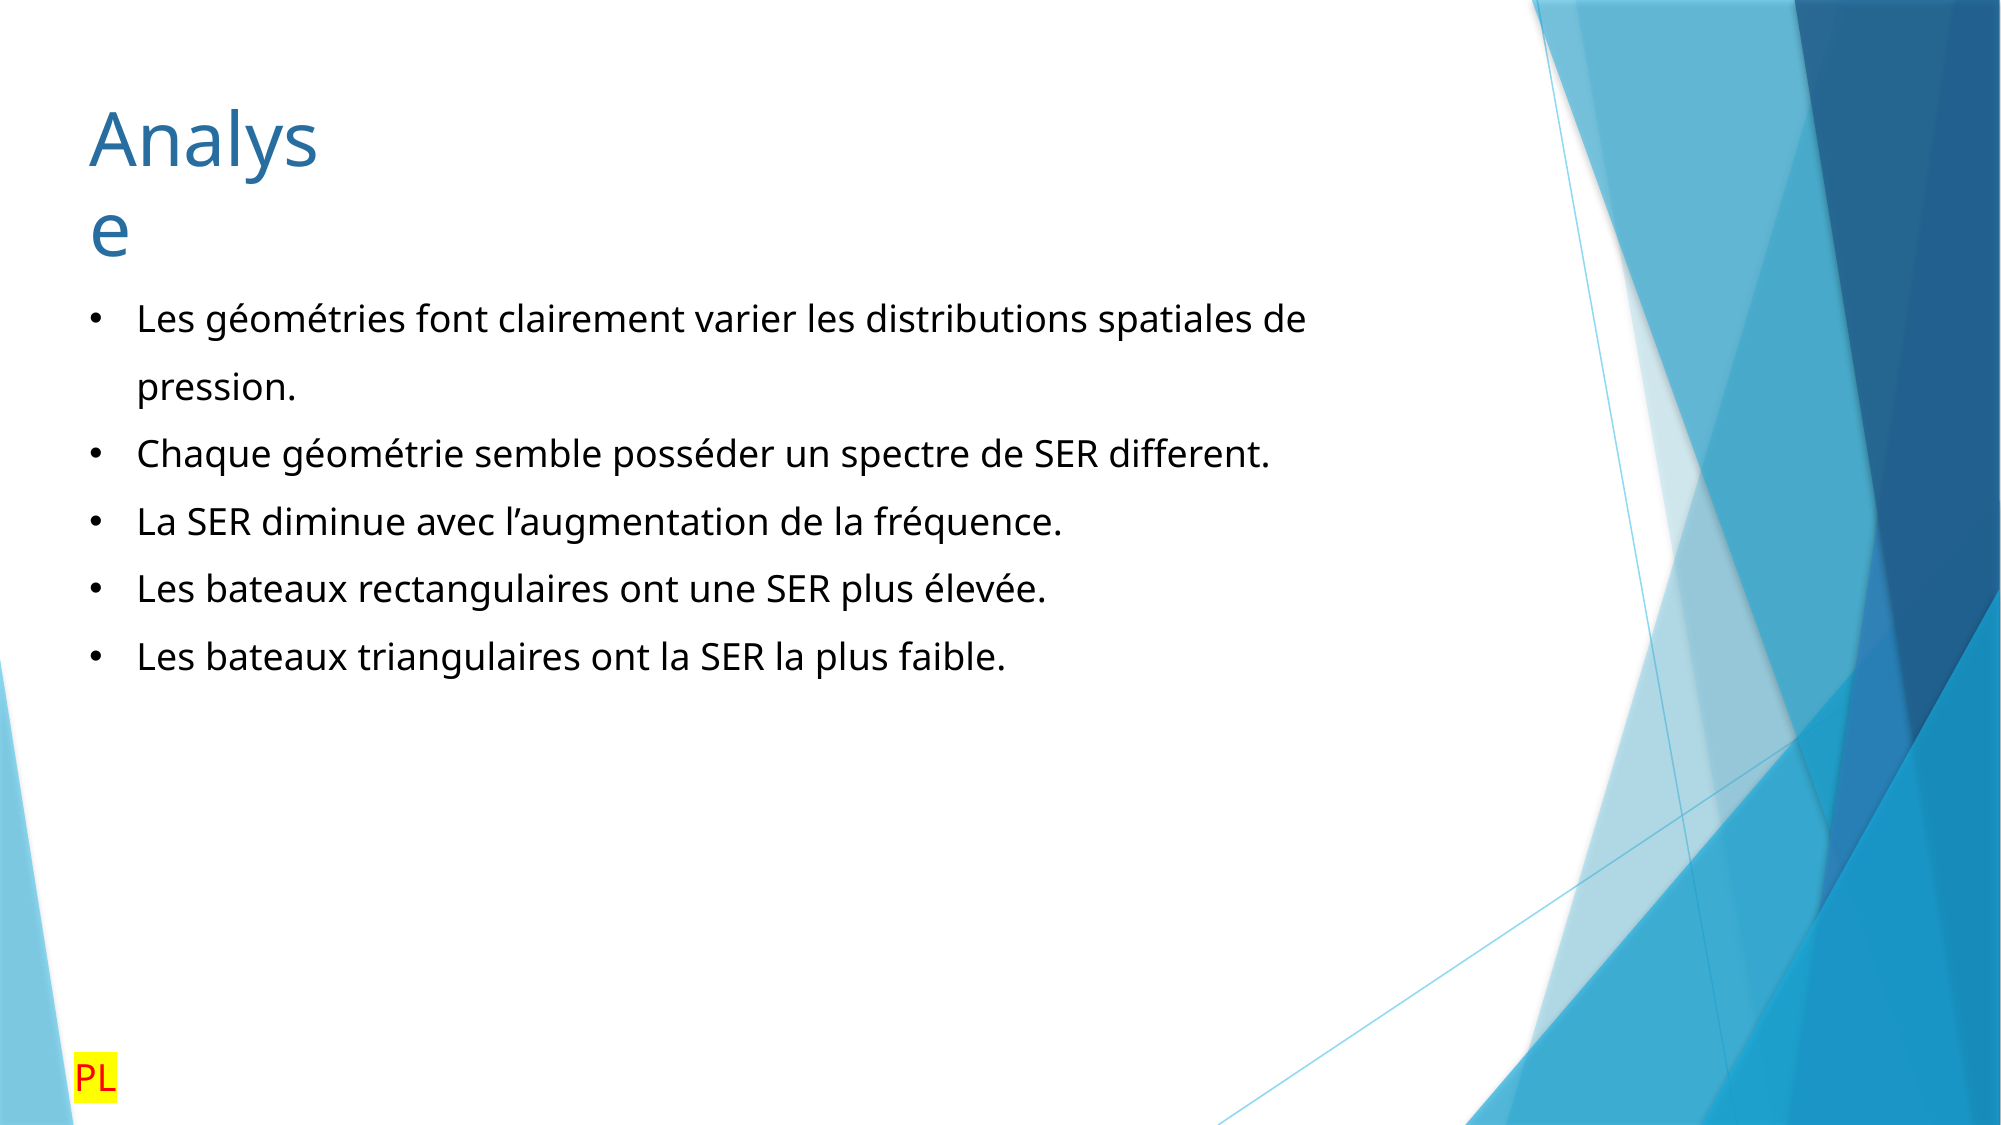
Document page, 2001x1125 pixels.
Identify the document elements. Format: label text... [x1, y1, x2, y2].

text_box Les géométries font clairement varier les distributions spatiales de pression. Chaque géométrie semble posséder un spectre de SER different. La SER diminue avec l’augmentation de la fréquence. Les bateaux rectangulaires ont une SER plus élevée. Les bateaux triangulaires ont la SER la plus faible. [74, 265, 1494, 686]
text_box PL [59, 1046, 166, 1107]
text_box Analyse [74, 83, 374, 205]
